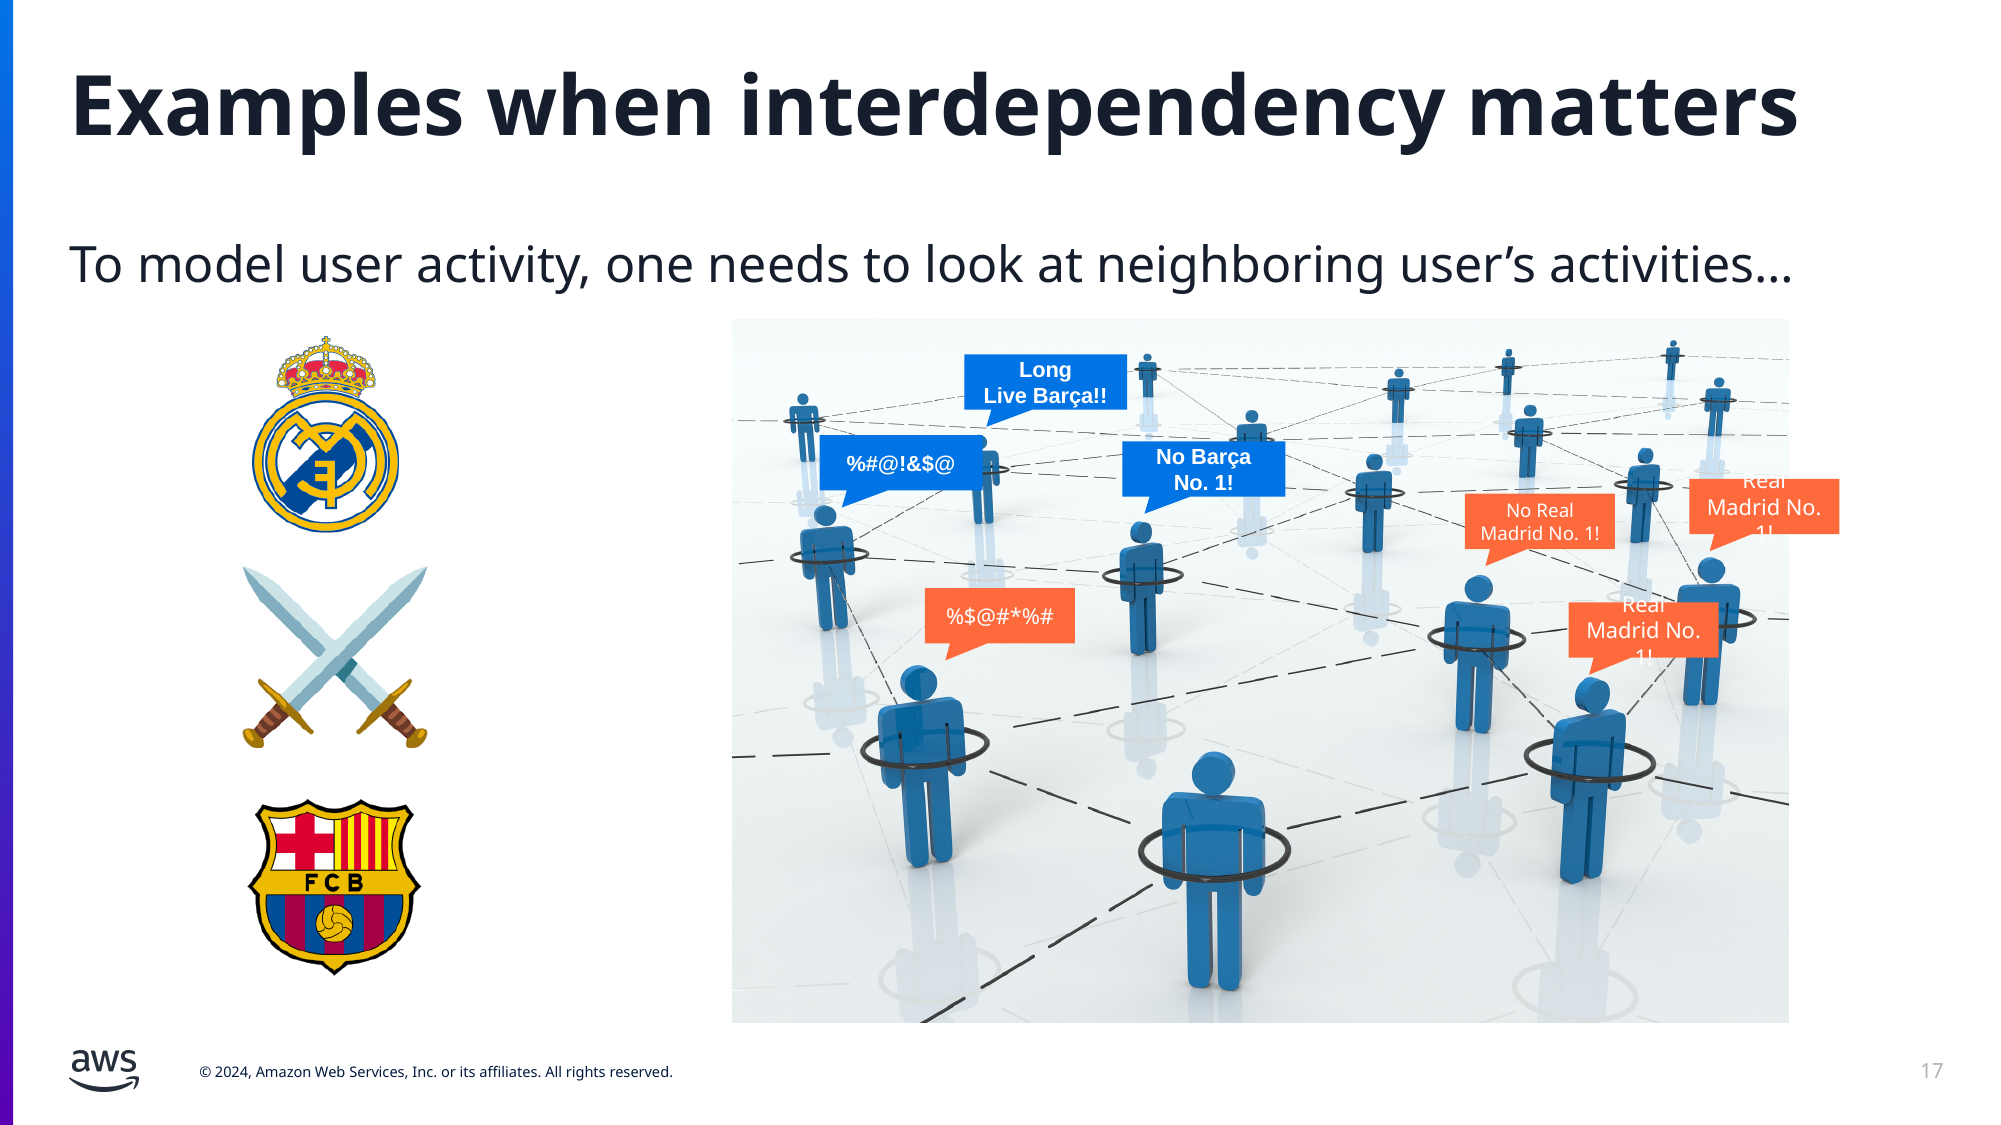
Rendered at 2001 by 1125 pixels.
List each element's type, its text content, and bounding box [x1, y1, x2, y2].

slide_number 17 [1493, 1041, 1944, 1102]
picture [252, 336, 399, 533]
picture [69, 1050, 139, 1092]
text_box Real Madrid No. 1! [1789, 478, 1840, 535]
picture [244, 795, 424, 978]
picture [732, 319, 1789, 1023]
list To model user activity, one needs to look at neighboring user’s activities… [69, 224, 1944, 301]
title Examples when interdependency matters [69, 56, 1944, 163]
picture [237, 566, 432, 748]
